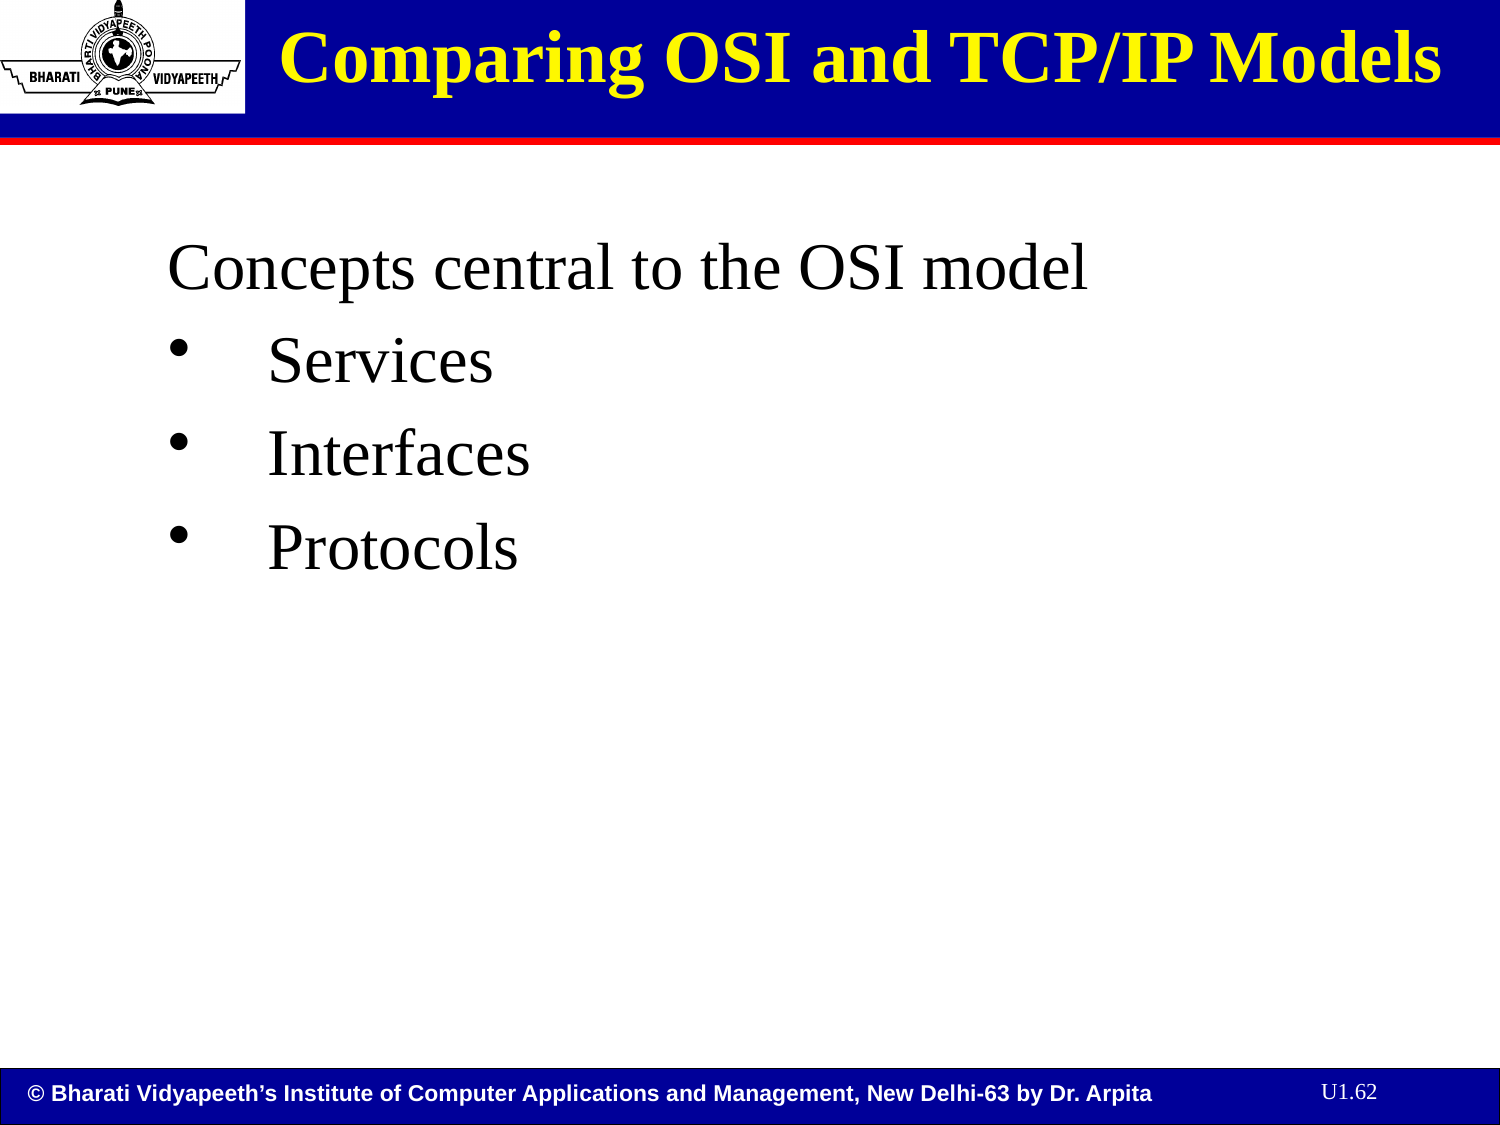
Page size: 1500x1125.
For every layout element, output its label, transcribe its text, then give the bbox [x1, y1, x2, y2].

list Concepts central to the OSI model Services Interfaces Protocols [152, 214, 1391, 992]
picture [0, 0, 87, 106]
title Comparing OSI and TCP/IP Models [87, 0, 1500, 188]
